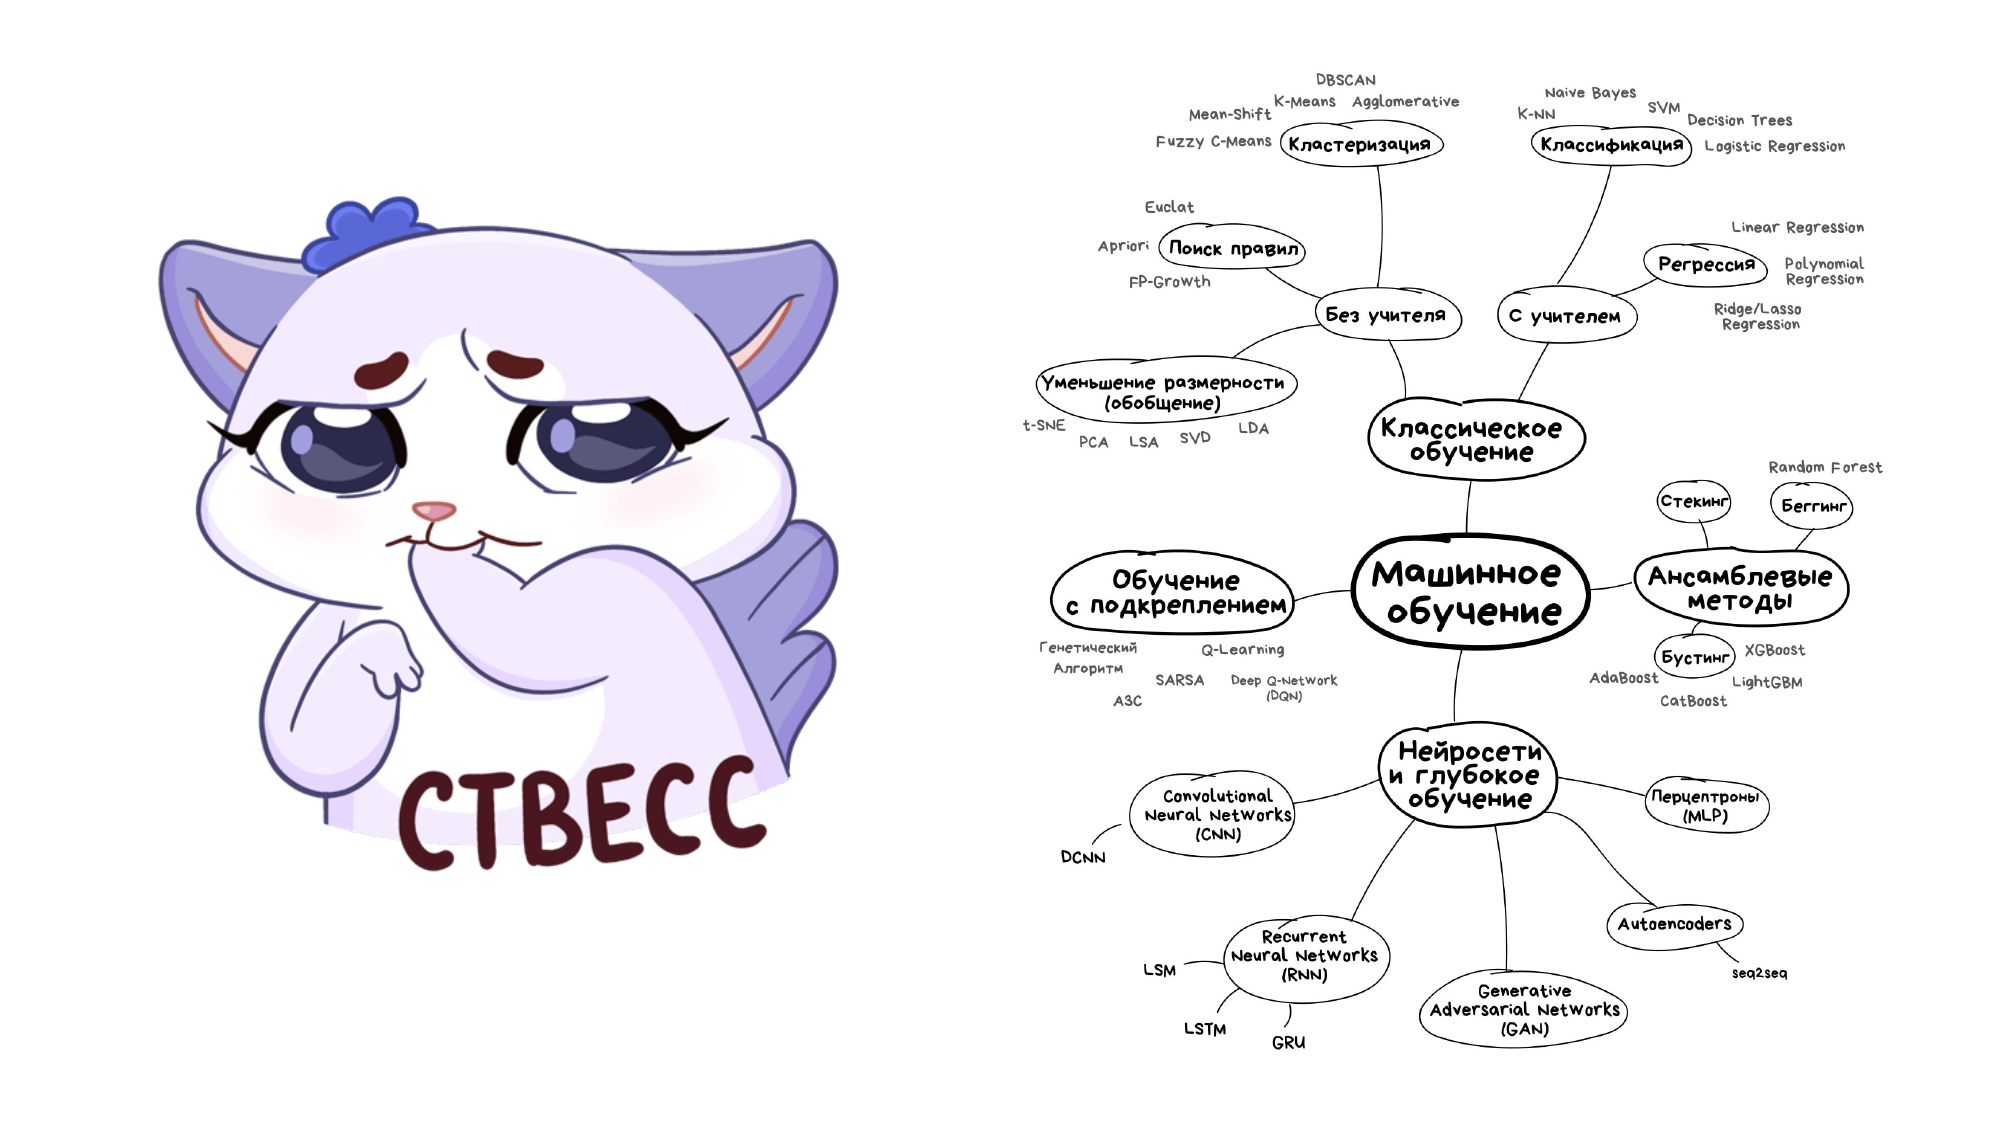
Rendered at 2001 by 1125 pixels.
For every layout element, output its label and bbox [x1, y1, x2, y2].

picture [153, 191, 844, 881]
list [999, 0, 1906, 1125]
